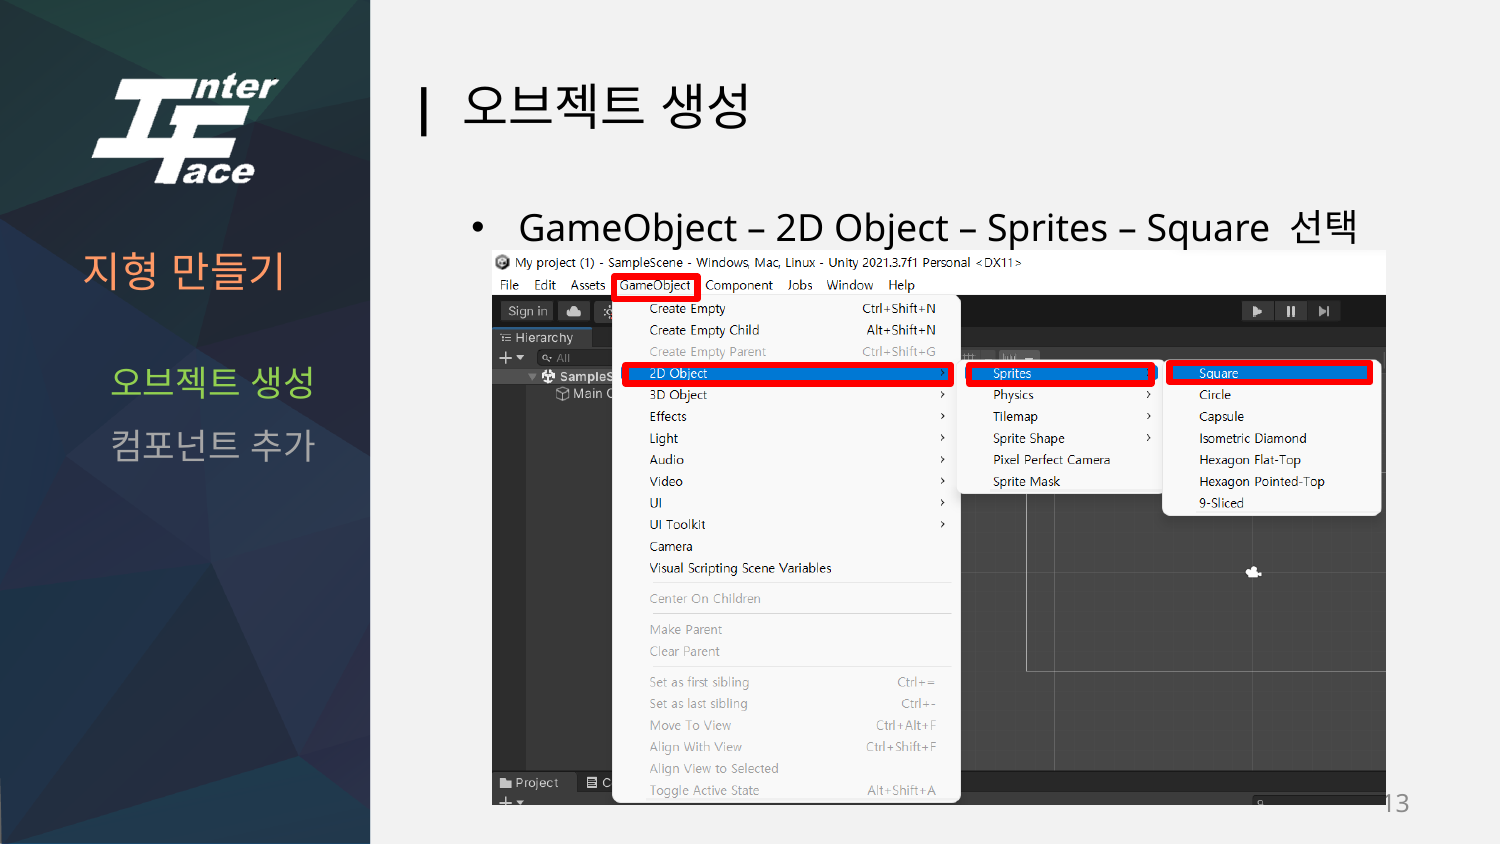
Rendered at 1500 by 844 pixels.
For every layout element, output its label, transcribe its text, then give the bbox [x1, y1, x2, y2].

slide_number 13 [1074, 782, 1425, 827]
text_box GameObject – 2D Object – Sprites – Square 선택 [456, 173, 1385, 257]
picture [0, 0, 371, 844]
picture [492, 250, 1386, 805]
text_box | 오브젝트 생성 [395, 68, 939, 143]
